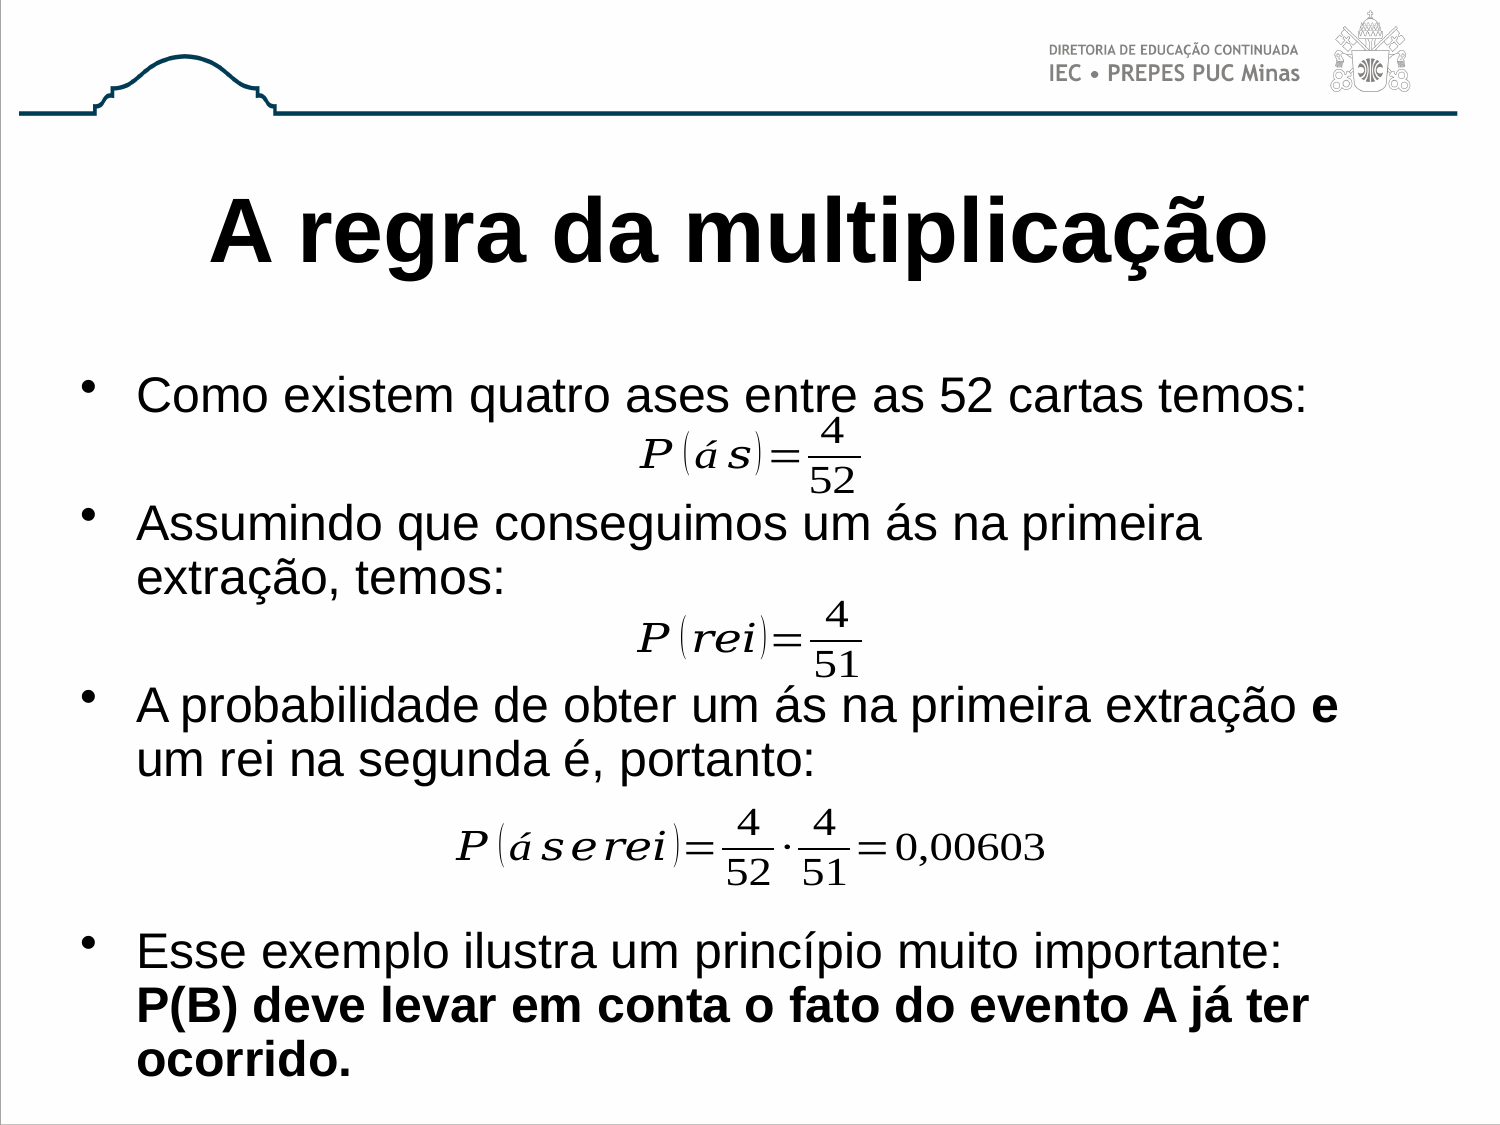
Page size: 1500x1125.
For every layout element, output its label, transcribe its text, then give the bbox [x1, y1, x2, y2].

picture [0, 0, 1500, 1125]
title A regra da multiplicação [64, 148, 1415, 303]
list Como existem quatro ases entre as 52 cartas temos: Assumindo que conseguimos um ás na primeira extração, temos: A probabilidade de obter um ás na primeira extração e um rei na segunda é, portanto: Esse exemplo ilustra um princípio muito importante: P(B) deve levar em conta o fato do evento A já ter ocorrido. [64, 361, 1415, 1000]
